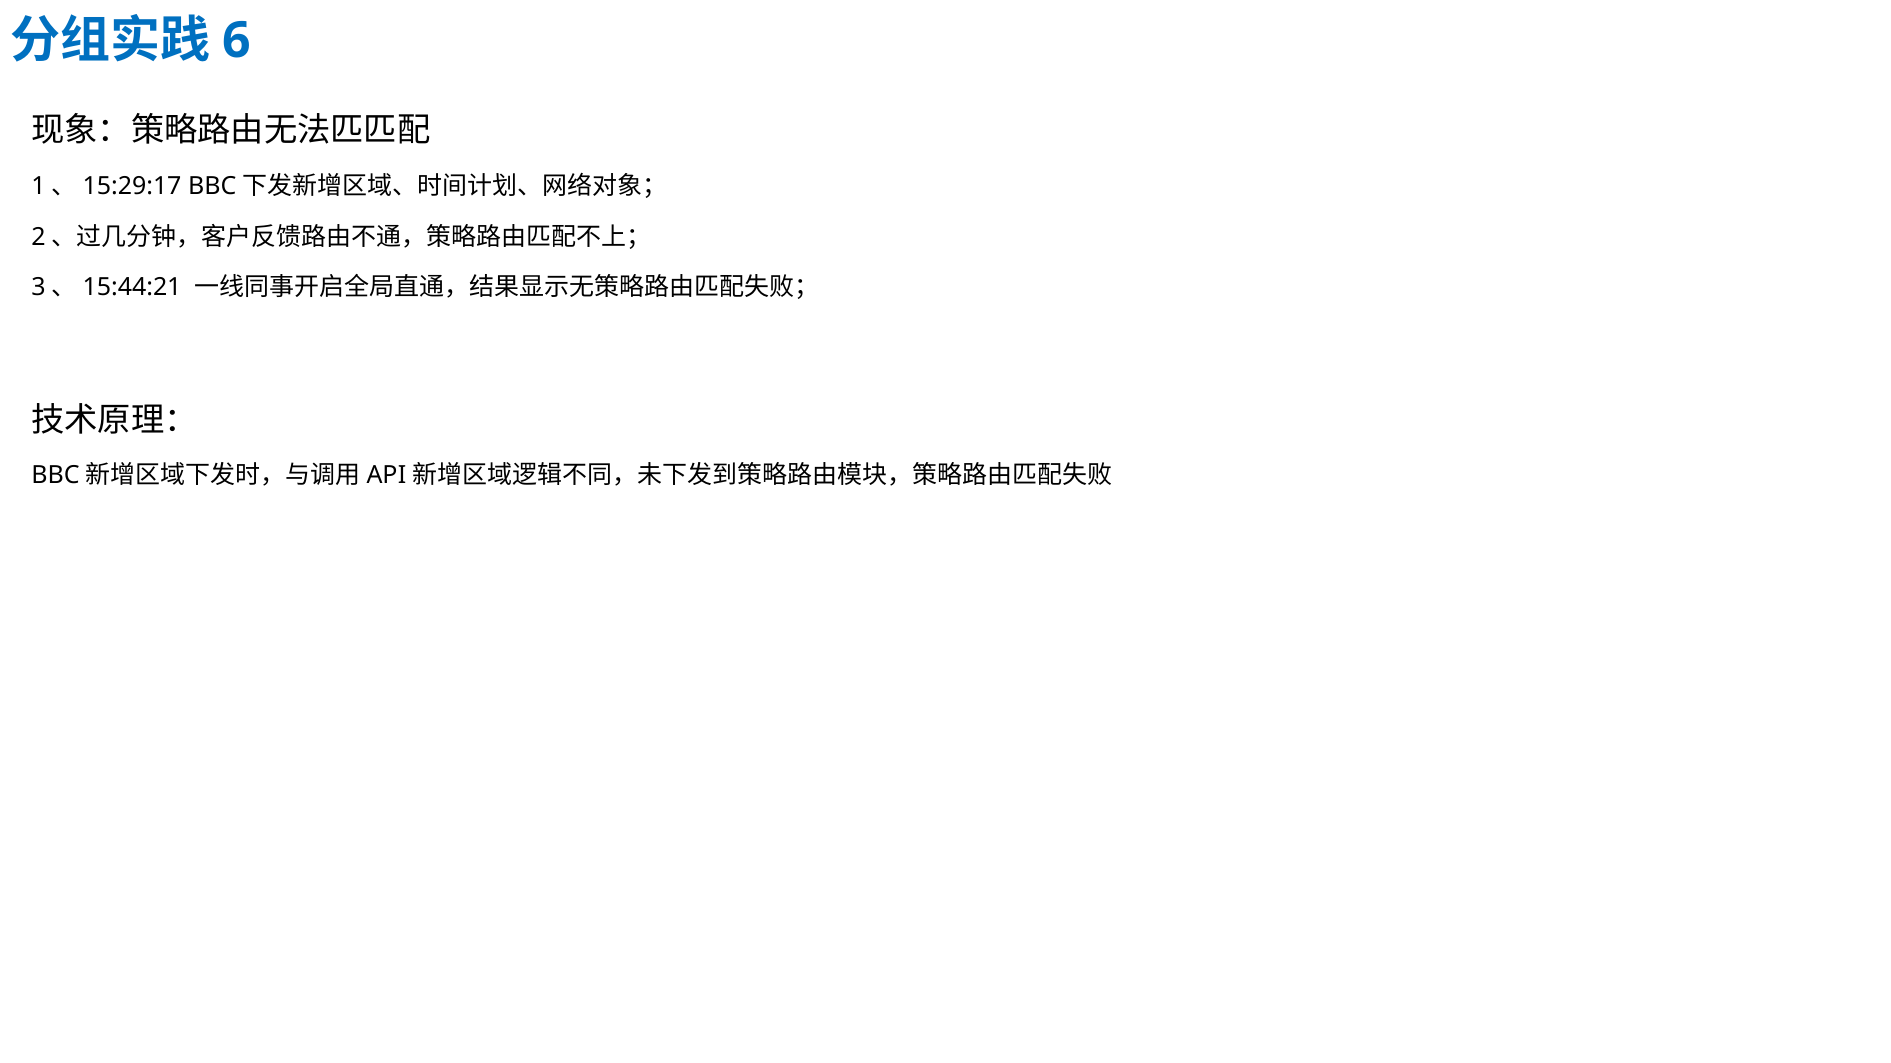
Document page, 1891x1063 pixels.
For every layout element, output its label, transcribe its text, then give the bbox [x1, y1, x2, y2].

text_box 现象：策略路由无法匹匹配 1、15:29:17 BBC下发新增区域、时间计划、网络对象； 2、过几分钟，客户反馈路由不通，策略路由匹配不上； 3、15:44:21 一线同事开启全局直通，结果显示无策略路由匹配失败； [16, 73, 1848, 309]
text_box 技术原理： BBC新增区域下发时，与调用API新增区域逻辑不同，未下发到策略路由模块，策略路由匹配失败 [16, 362, 1848, 496]
text_box 分组实践6 [0, 0, 266, 75]
